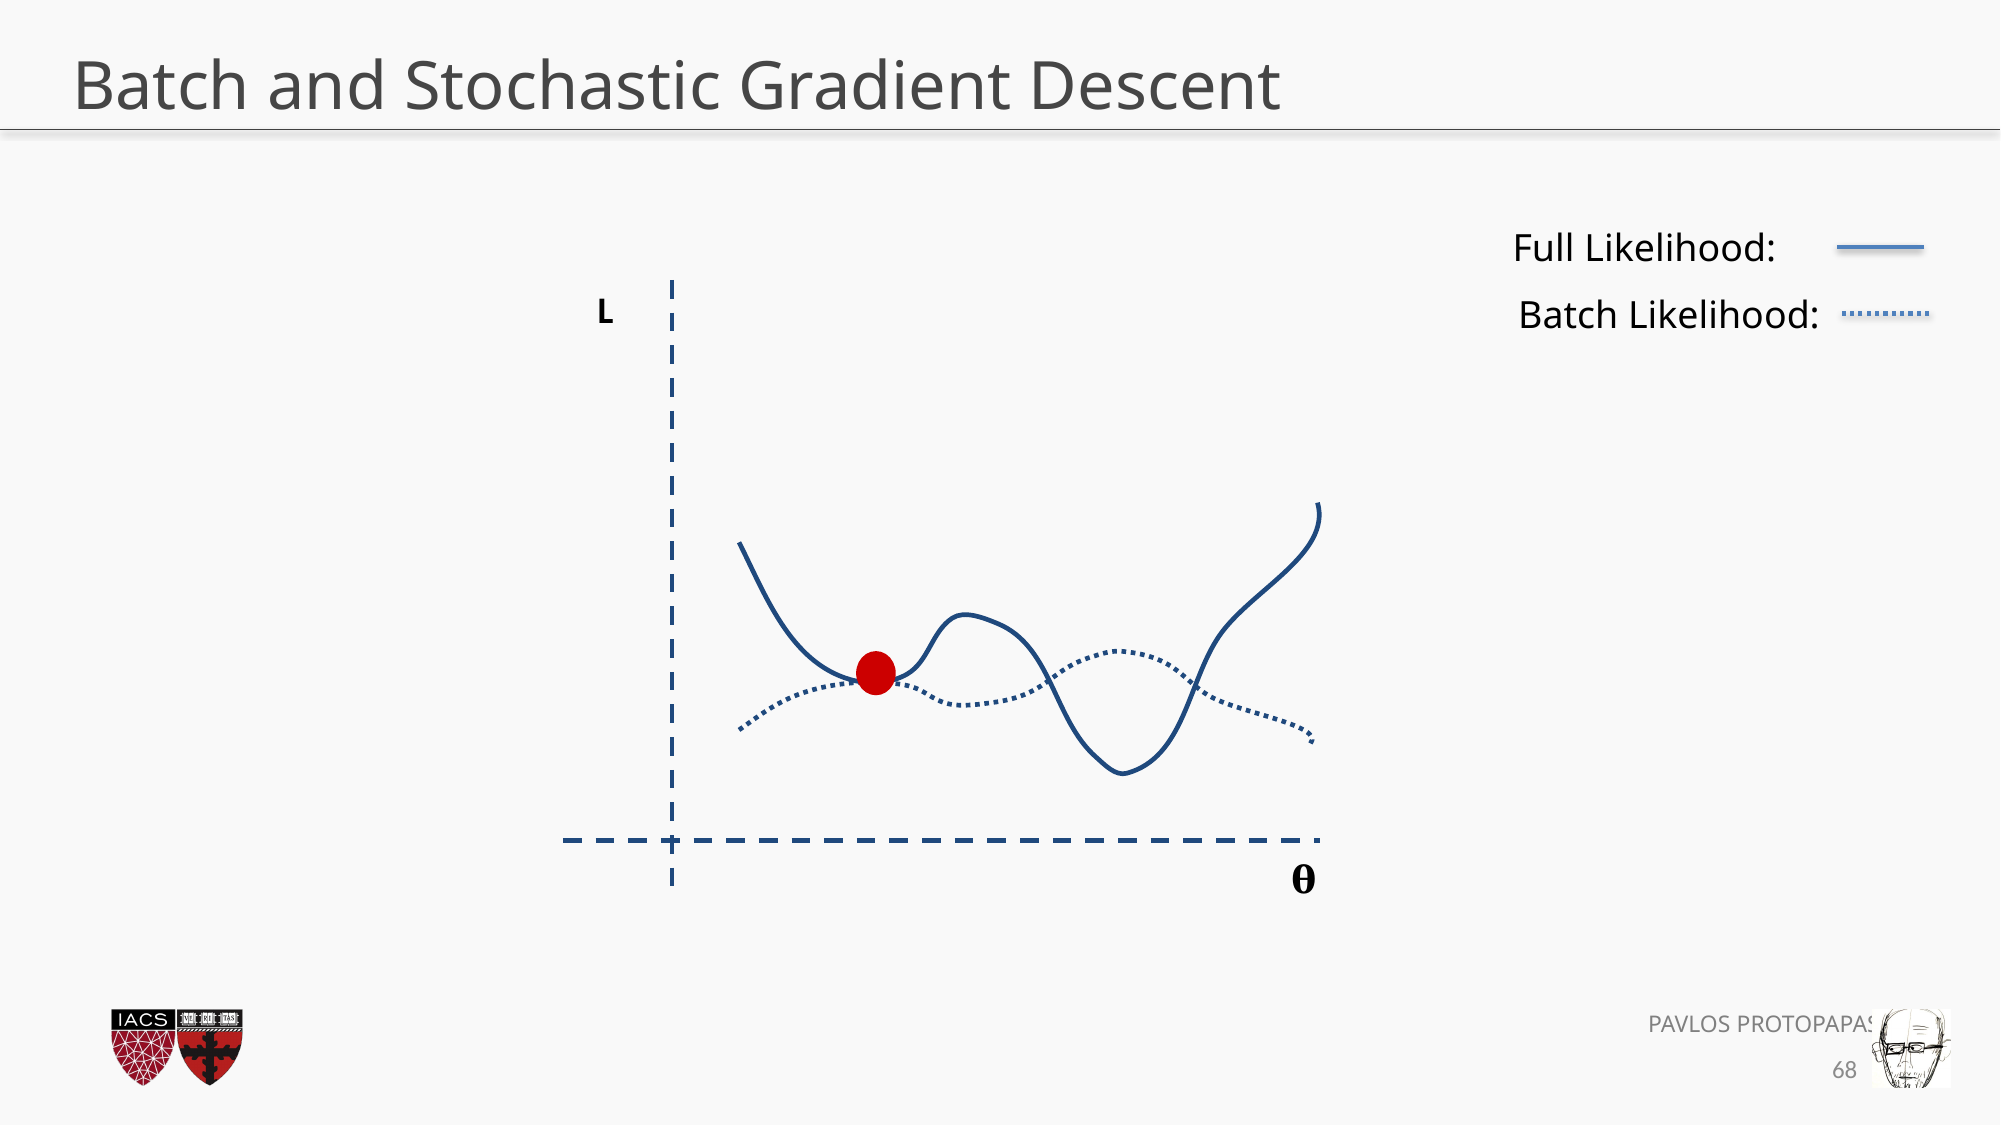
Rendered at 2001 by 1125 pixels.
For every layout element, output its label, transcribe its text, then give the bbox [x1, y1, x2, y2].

picture [1872, 1009, 1951, 1088]
picture [109, 1009, 243, 1086]
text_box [1499, 216, 1930, 345]
title Batch and Stochastic Gradient Descent [57, 35, 1943, 162]
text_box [562, 270, 1365, 946]
slide_number 68 [1405, 1038, 1873, 1099]
